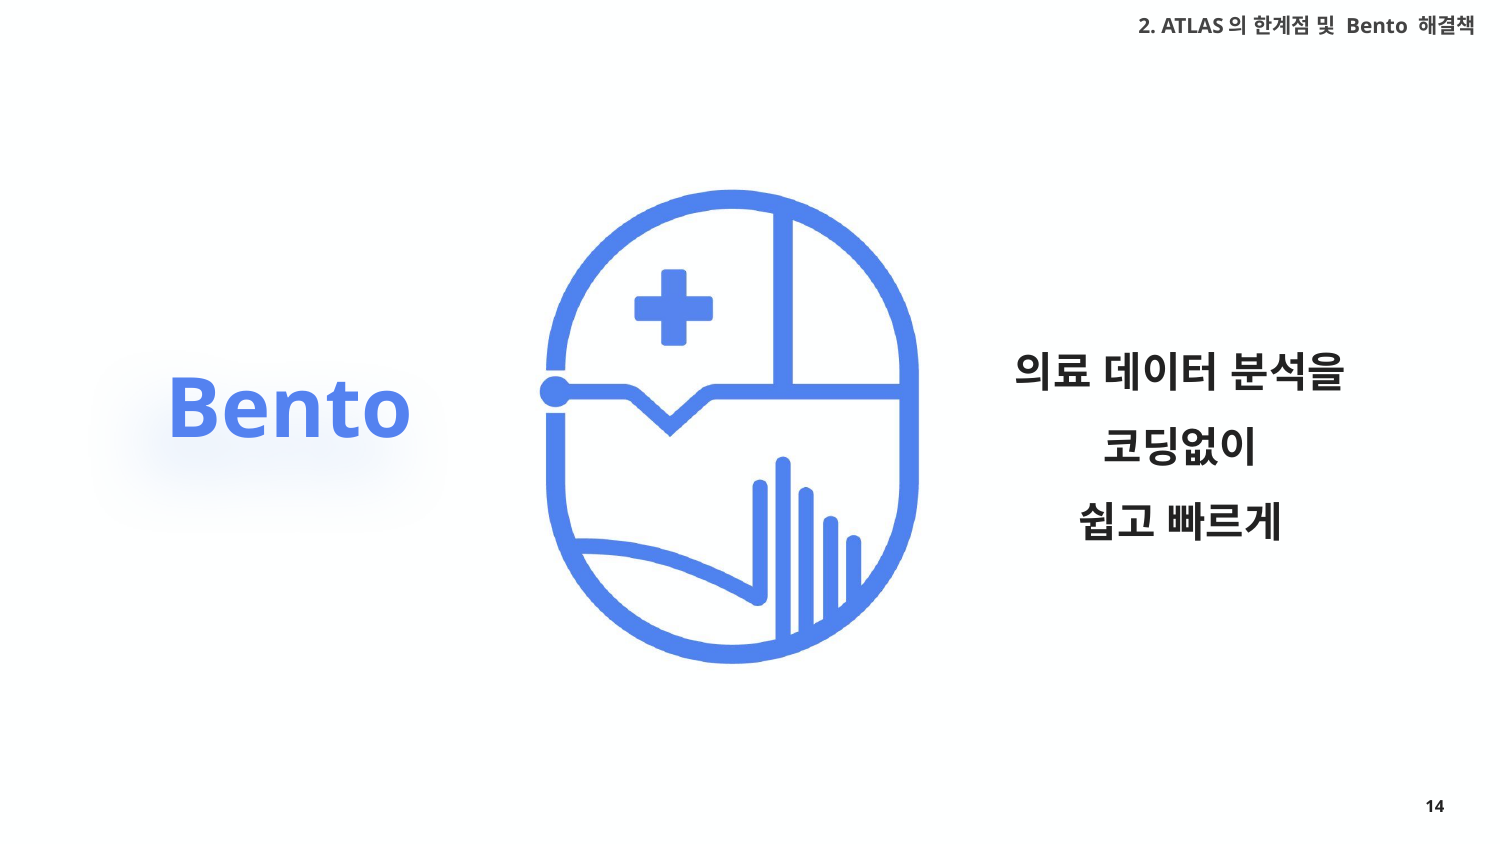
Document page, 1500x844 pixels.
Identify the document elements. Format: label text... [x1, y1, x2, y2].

picture [521, 128, 949, 685]
text_box Bento [154, 367, 453, 459]
text_box 2. ATLAS의 한계점 및 Bento 해결책 [1123, 0, 1500, 51]
text_box 의료 데이터 분석을 코딩없이 쉽고 빠르게 [999, 305, 1363, 561]
